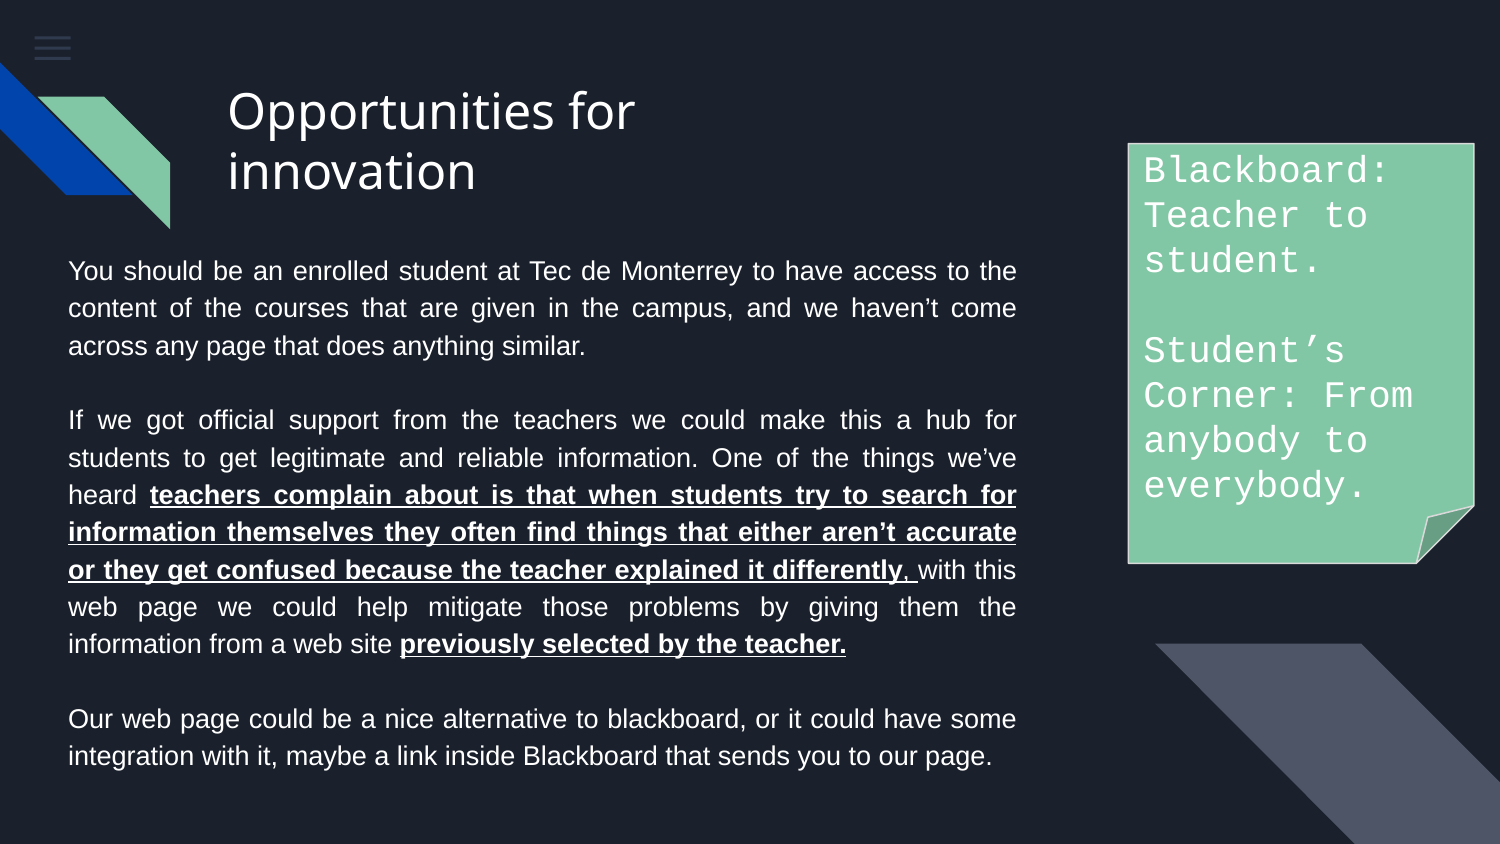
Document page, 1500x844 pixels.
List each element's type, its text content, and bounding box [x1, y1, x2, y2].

text_box [1154, 643, 1500, 844]
text_box Blackboard: Teacher to student. Student’s Corner: From anybody to everybody. [1128, 143, 1474, 564]
list You should be an enrolled student at Tec de Monterrey to have access to the content of the courses that are given in the campus, and we haven’t come across any page that does anything similar. If we got official support from the teachers we could make this a hub for students to get legitimate and reliable information. One of the things we’ve heard teachers complain about is that when students try to search for information themselves they often find things that either aren’t accurate or they get confused because the teacher explained it differently, with this web page we could help mitigate those problems by giving them the information from a web site previously selected by the teacher. Our web page could be a nice alternative to blackboard, or it could have some integration with it, maybe a link inside Blackboard that sends you to our page. [53, 233, 1032, 654]
title Opportunities for innovation [212, 64, 836, 233]
